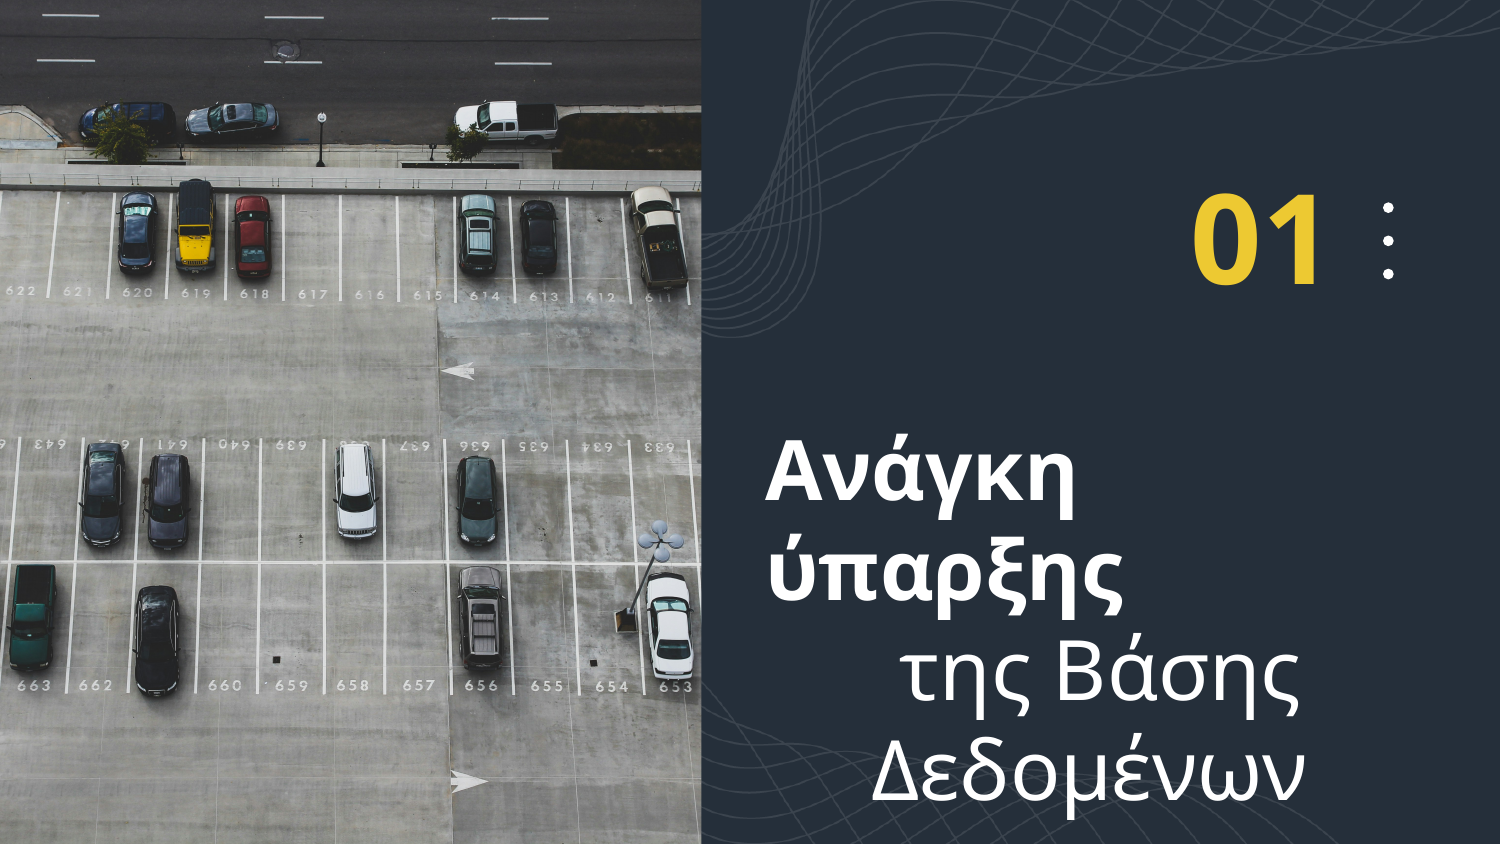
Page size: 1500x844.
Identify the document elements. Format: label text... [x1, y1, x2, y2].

title Ανάγκη ύπαρξης της Βάσης Δεδομένων [750, 402, 1452, 637]
picture [0, 0, 1500, 844]
title 01 [1141, 144, 1383, 325]
